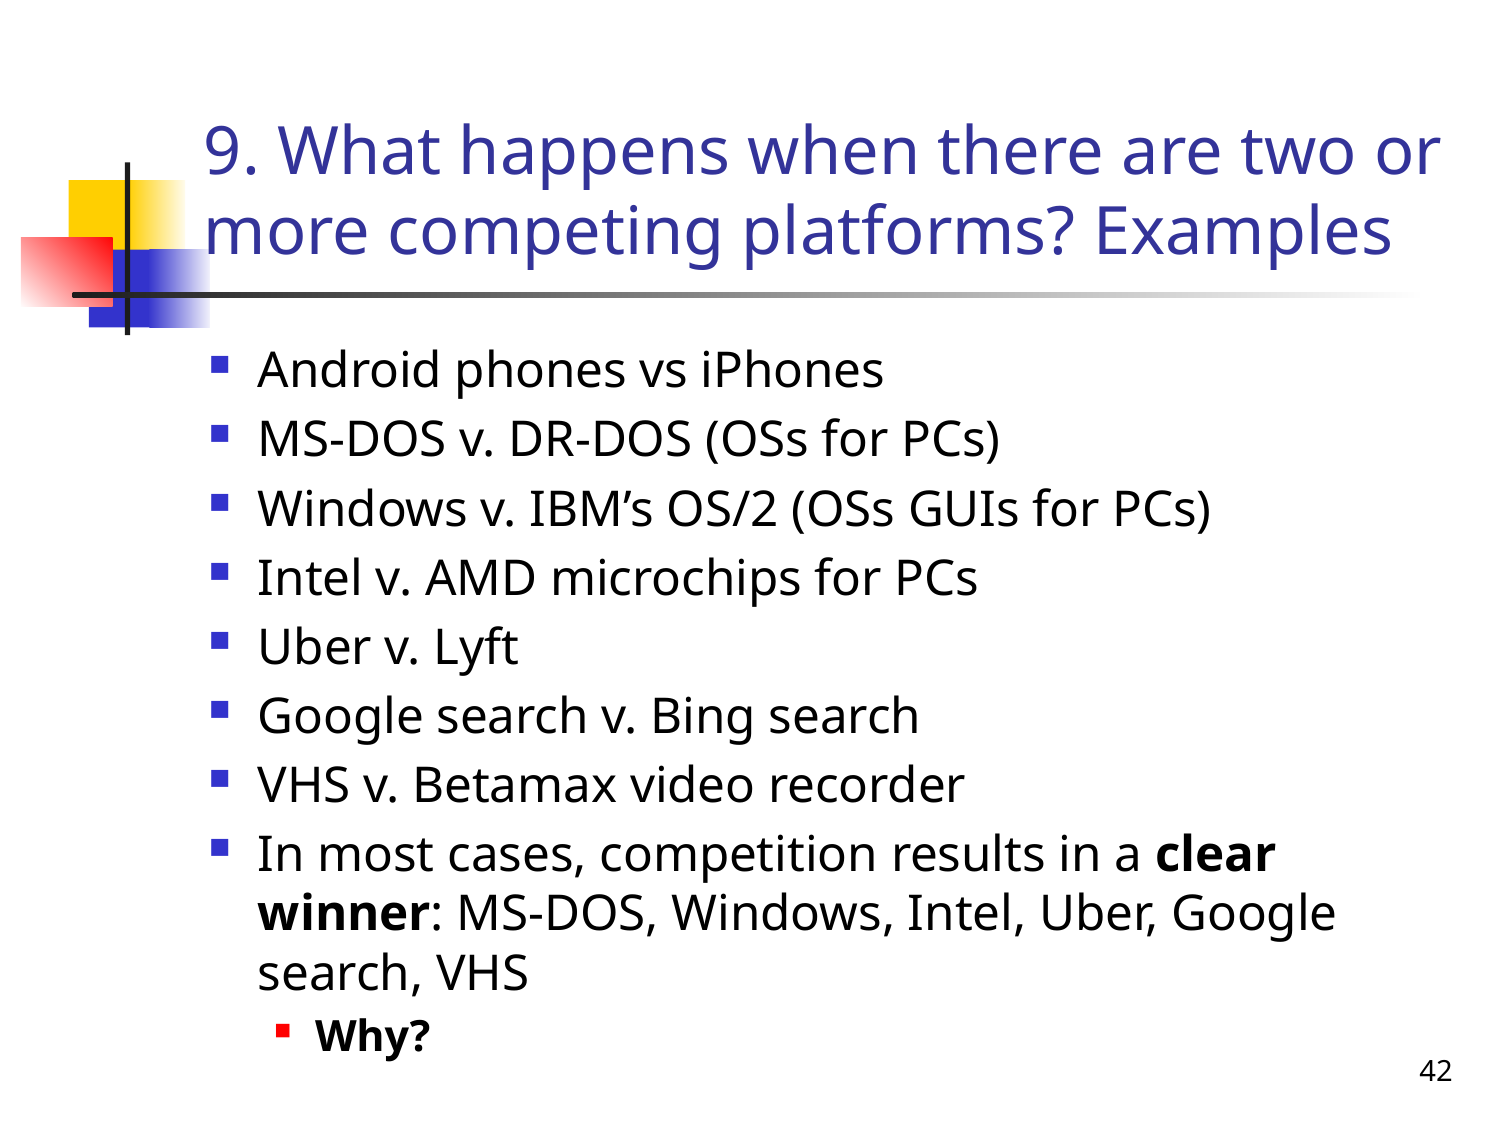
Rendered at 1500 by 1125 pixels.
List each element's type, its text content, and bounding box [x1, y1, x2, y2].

title 9. What happens when there are two or more competing platforms? Examples [188, 35, 1468, 275]
list Android phones vs iPhones MS-DOS v. DR-DOS (OSs for PCs) Windows v. IBM’s OS/2 (OSs GUIs for PCs) Intel v. AMD microchips for PCs Uber v. Lyft Google search v. Bing search VHS v. Betamax video recorder In most cases, competition results in a clear winner: MS-DOS, Windows, Intel, Uber, Google search, VHS Why? [193, 331, 1469, 1075]
slide_number 42 [1154, 1023, 1468, 1100]
